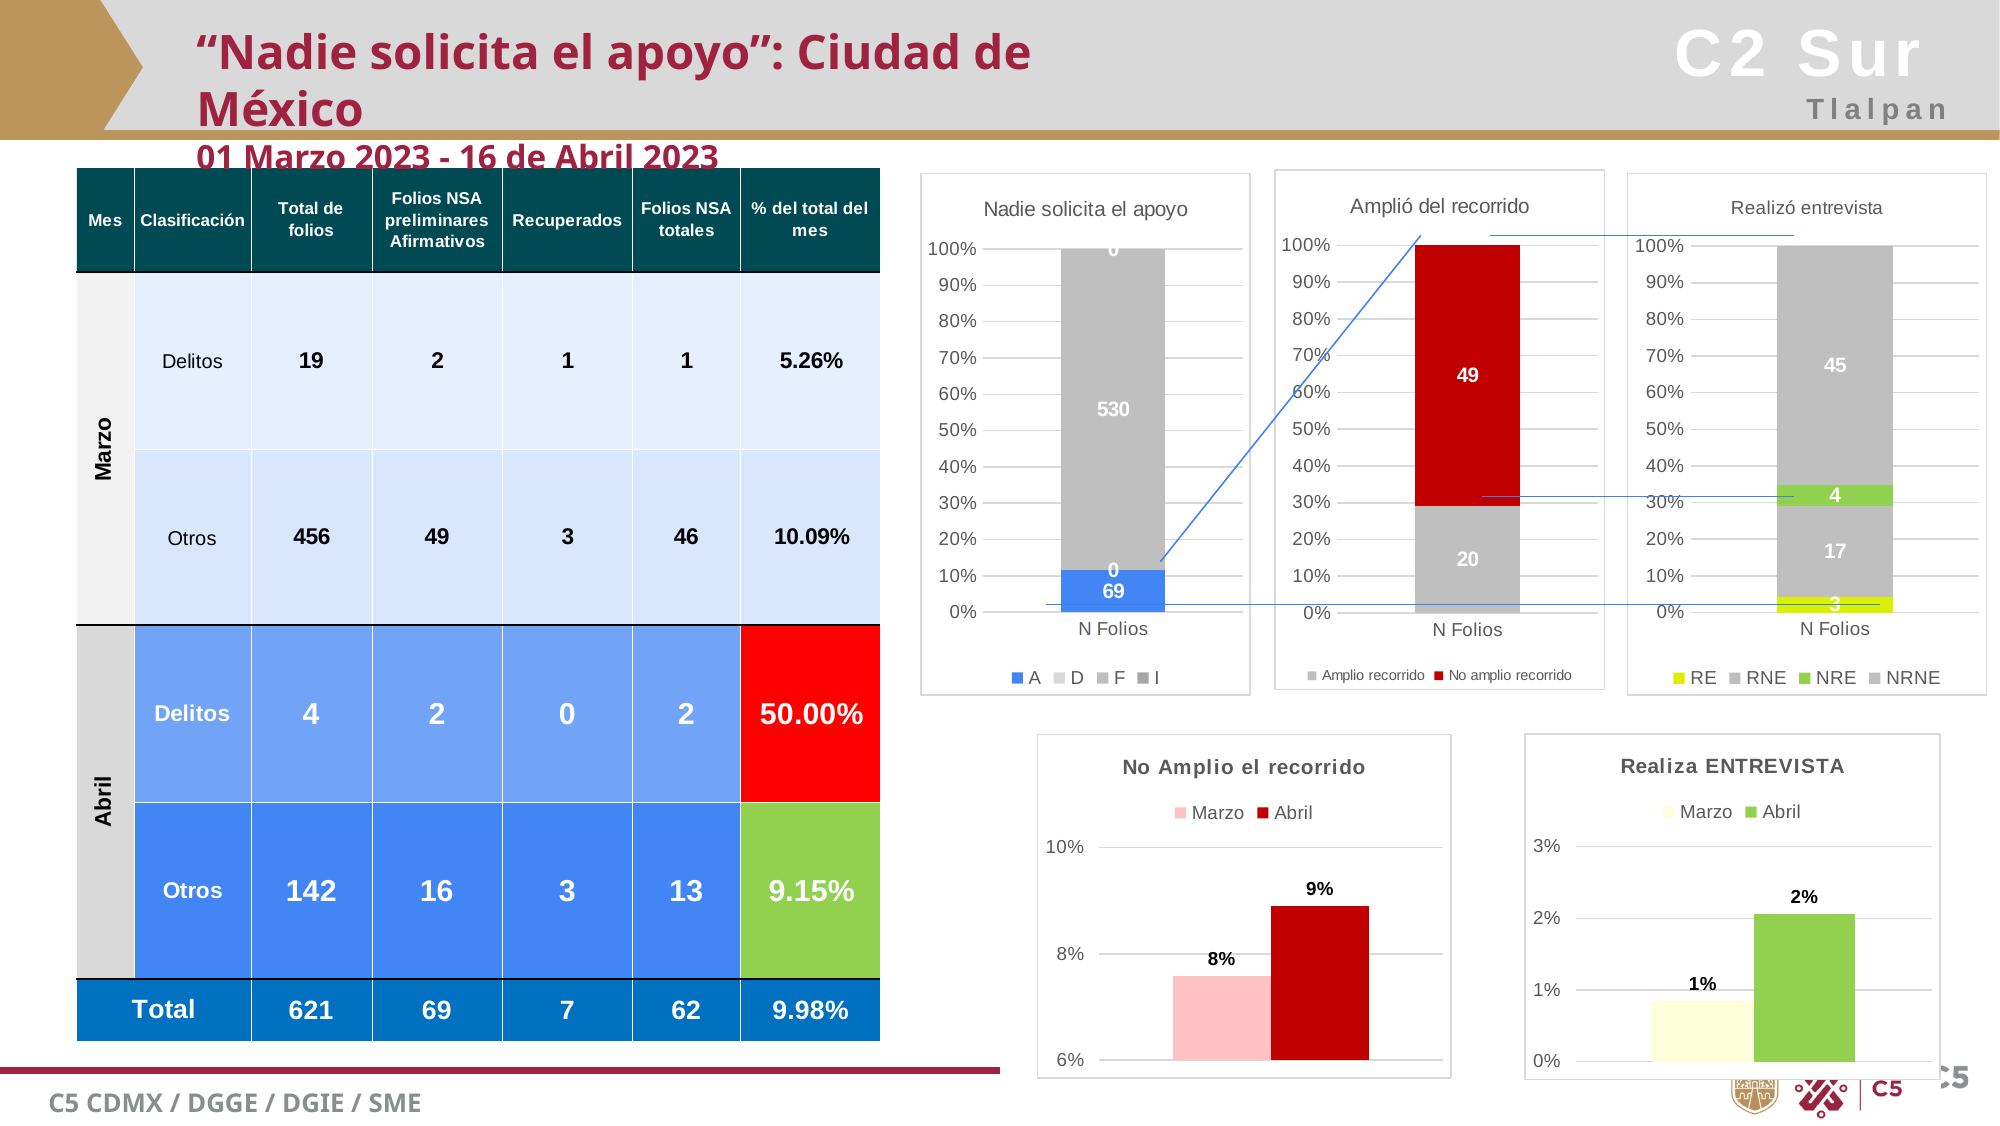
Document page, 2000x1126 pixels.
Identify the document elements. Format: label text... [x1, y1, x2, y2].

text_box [1160, 235, 1422, 562]
chart [1523, 732, 1941, 1081]
text_box C2 Sur Tlalpan [1037, 2, 1961, 131]
chart [1626, 172, 1988, 697]
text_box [75, 166, 882, 1043]
chart [1273, 605, 1606, 691]
chart [1273, 168, 1606, 604]
chart [920, 172, 1251, 696]
text_box “Nadie solicita el apoyo”: Ciudad de México 01 Marzo 2023 - 16 de Abril 2023 [180, 13, 1090, 184]
text_box C5 CDMX / DGGE / DGIE / SME [33, 1079, 437, 1126]
chart [1036, 733, 1452, 1079]
picture [1693, 1035, 1969, 1126]
